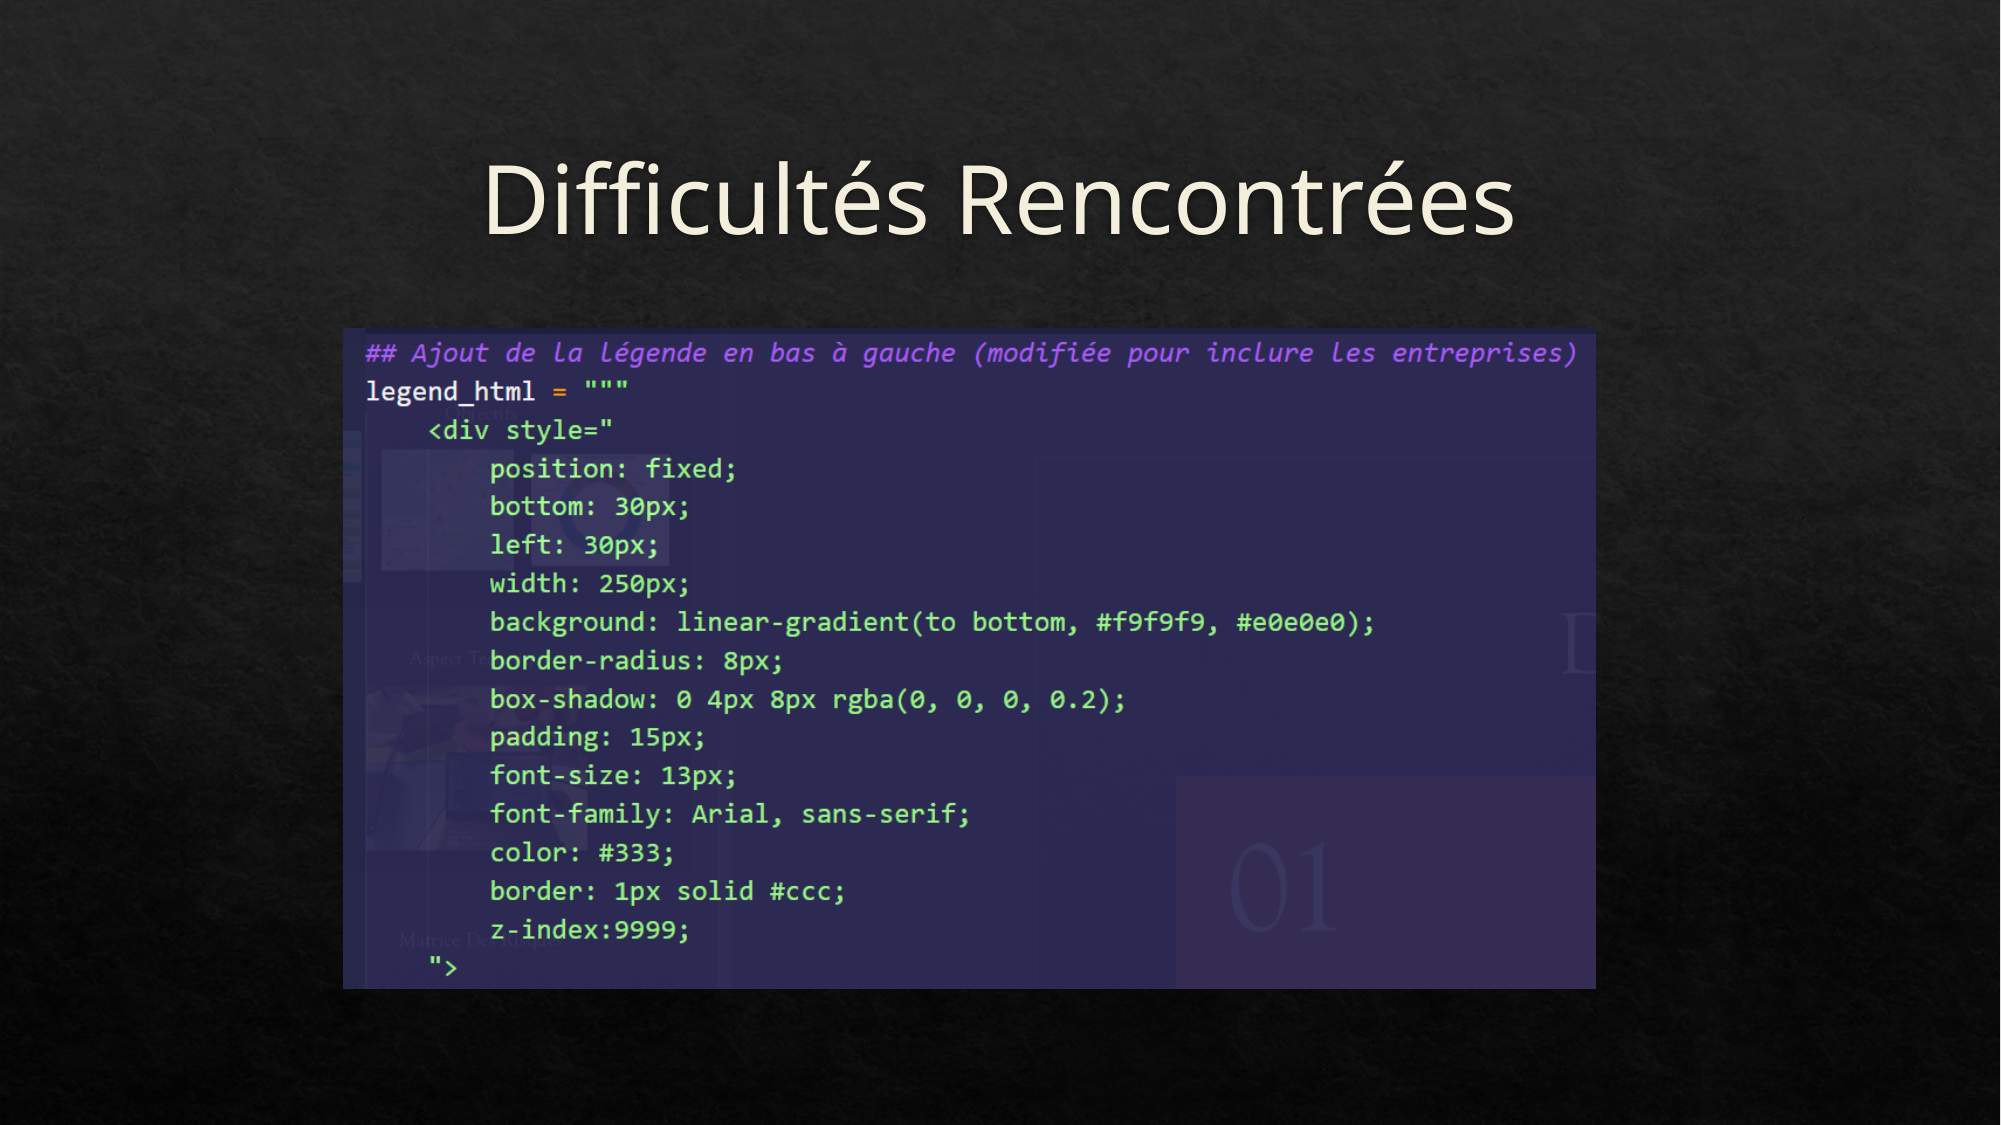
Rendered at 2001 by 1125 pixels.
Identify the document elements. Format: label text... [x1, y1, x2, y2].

picture [343, 328, 1596, 990]
title Difficultés Rencontrées [149, 99, 1849, 307]
